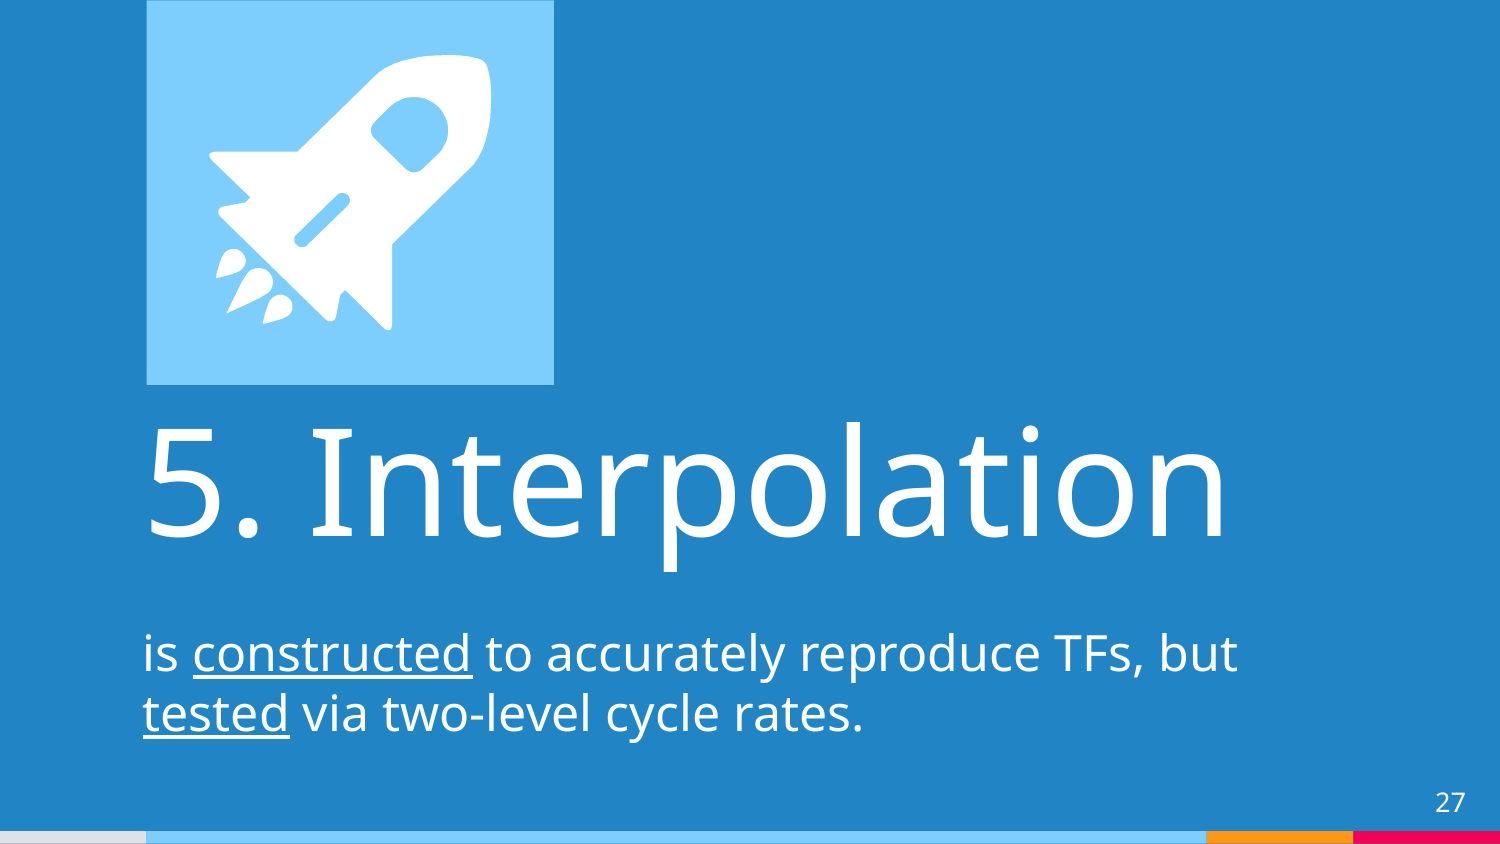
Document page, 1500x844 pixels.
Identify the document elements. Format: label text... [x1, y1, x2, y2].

text_box [146, 0, 554, 385]
subtitle is constructed to accurately reproduce TFs, but tested via two-level cycle rates. [127, 606, 1342, 771]
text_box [209, 54, 492, 331]
title 5. Interpolation [127, 391, 1325, 582]
slide_number 27 [1391, 770, 1482, 822]
